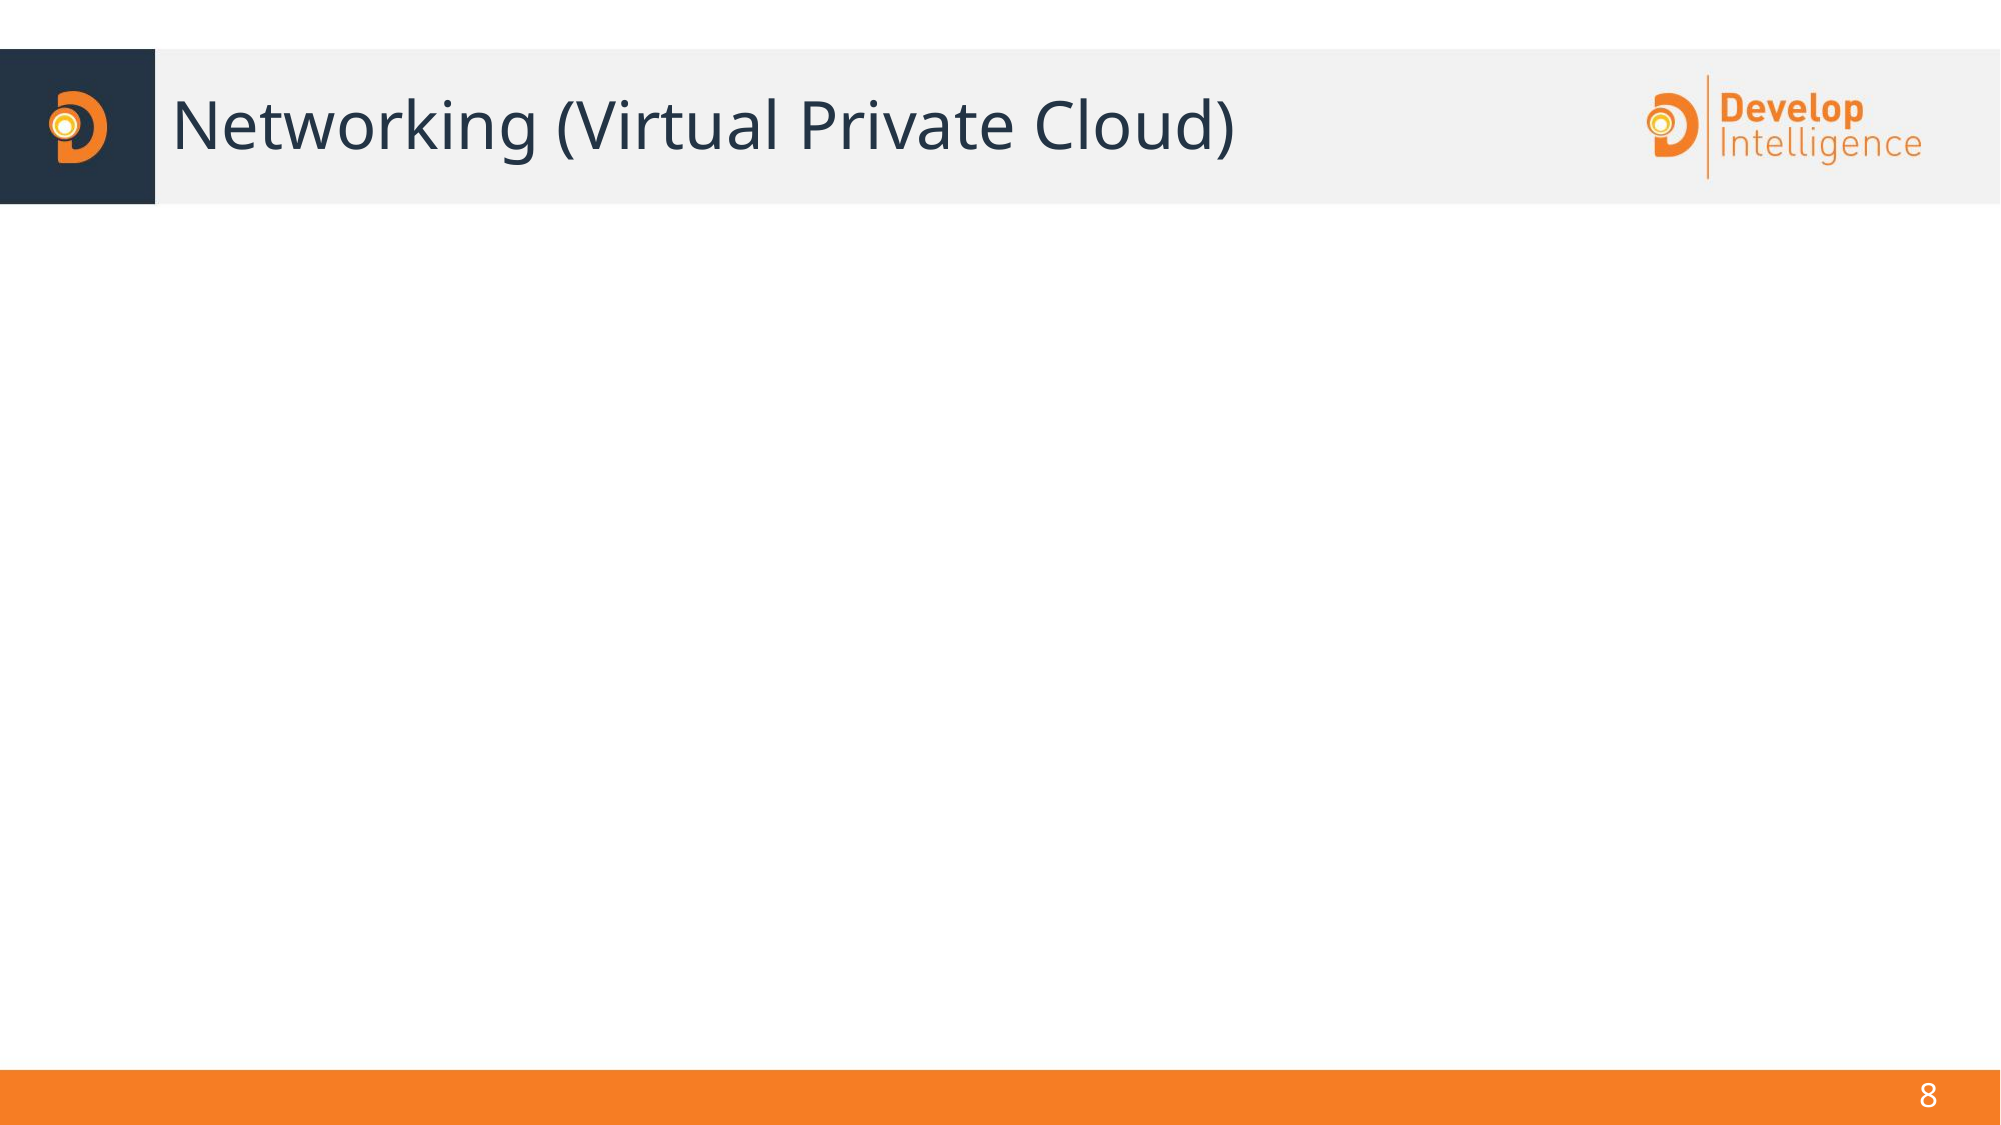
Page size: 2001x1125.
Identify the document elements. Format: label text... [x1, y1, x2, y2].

slide_number 8 [1860, 1072, 1998, 1122]
title Networking (Virtual Private Cloud) [156, 53, 1999, 203]
picture [0, 0, 2001, 1125]
